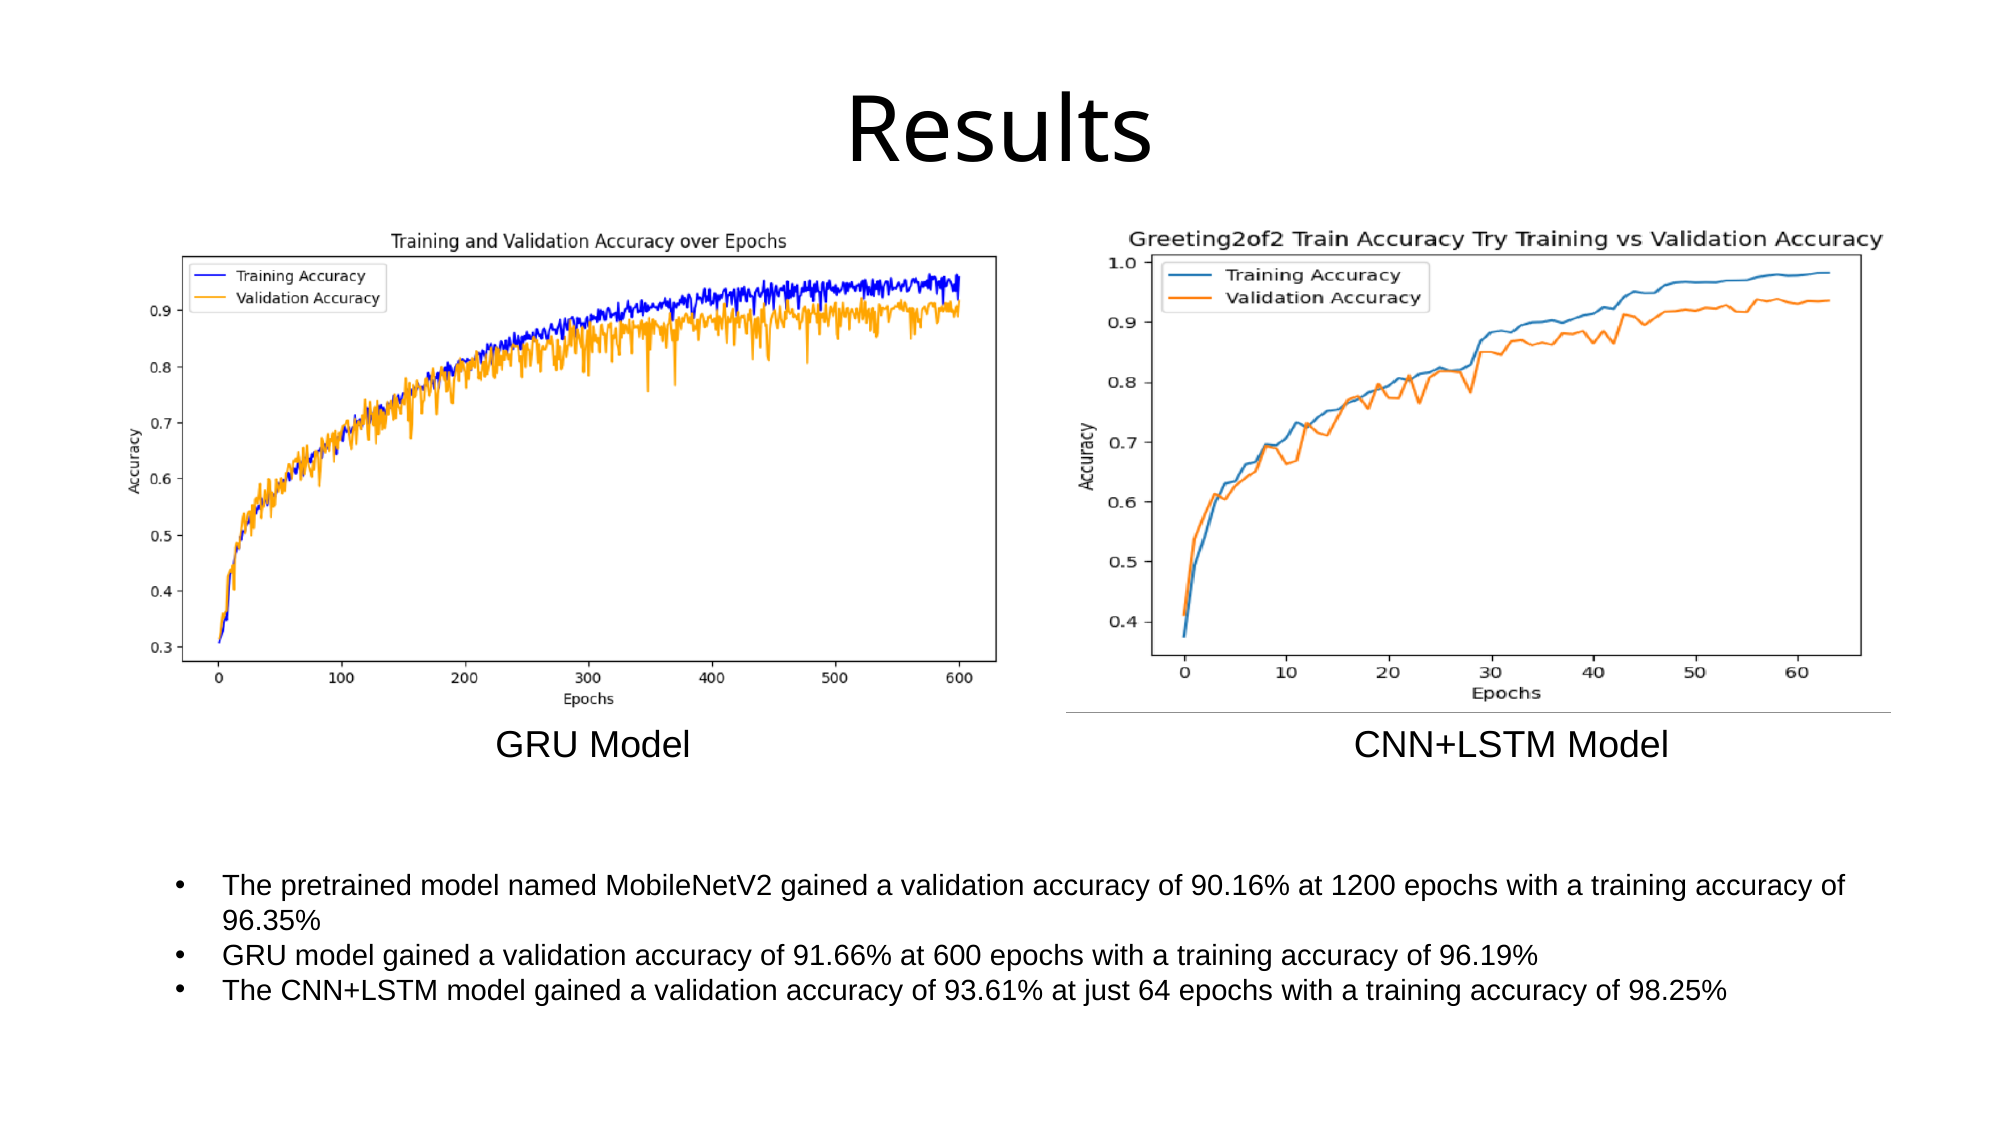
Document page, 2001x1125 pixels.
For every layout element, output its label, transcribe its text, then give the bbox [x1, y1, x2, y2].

text_box CNN+LSTM Model [1104, 712, 1919, 773]
picture [120, 222, 1000, 713]
title Results [137, 23, 1863, 241]
text_box GRU Model [186, 713, 1000, 773]
picture [1066, 222, 1891, 713]
text_box The pretrained model named MobileNetV2 gained a validation accuracy of 90.16% at 1200 epochs with a training accuracy of 96.35% GRU model gained a validation accuracy of 91.66% at 600 epochs with a training accuracy of 96.19% The CNN+LSTM model gained a validation accuracy of 93.61% at just 64 epochs with a training accuracy of 98.25% [160, 859, 1919, 1014]
